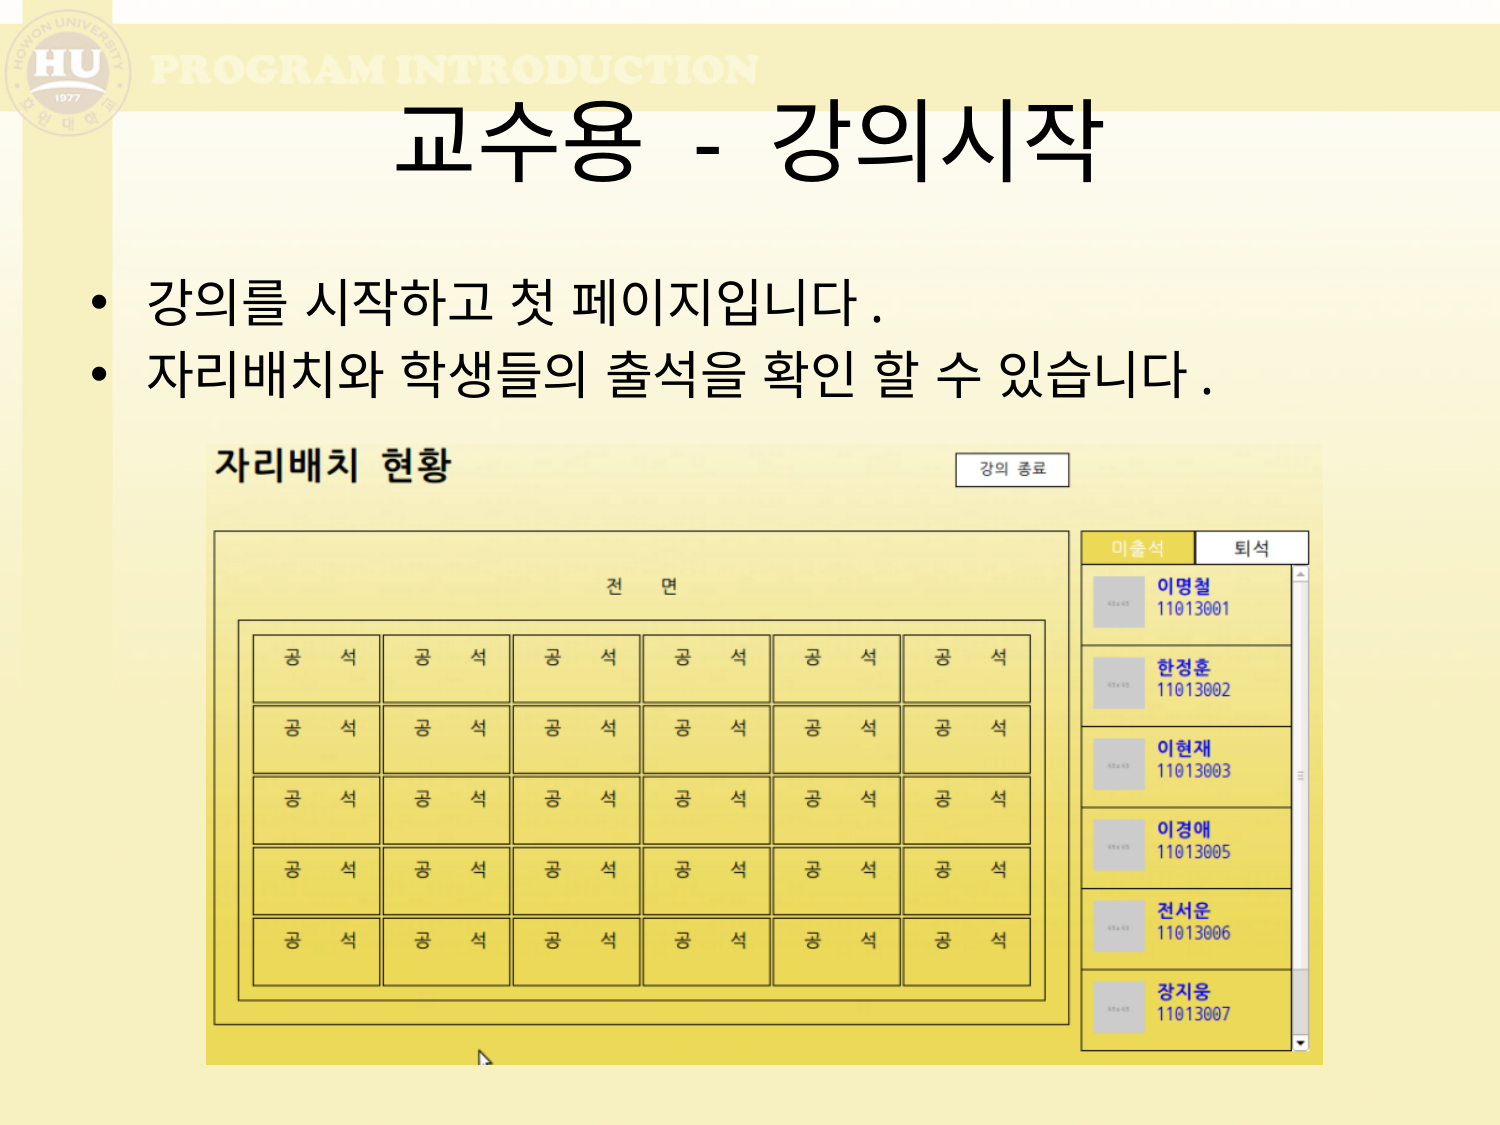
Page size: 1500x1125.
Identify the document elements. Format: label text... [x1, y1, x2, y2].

picture [206, 444, 1323, 1065]
title 교수용 - 강의시작 [75, 45, 1425, 233]
list 강의를 시작하고 첫 페이지입니다. 자리배치와 학생들의 출석을 확인 할 수 있습니다. [75, 262, 1425, 1005]
